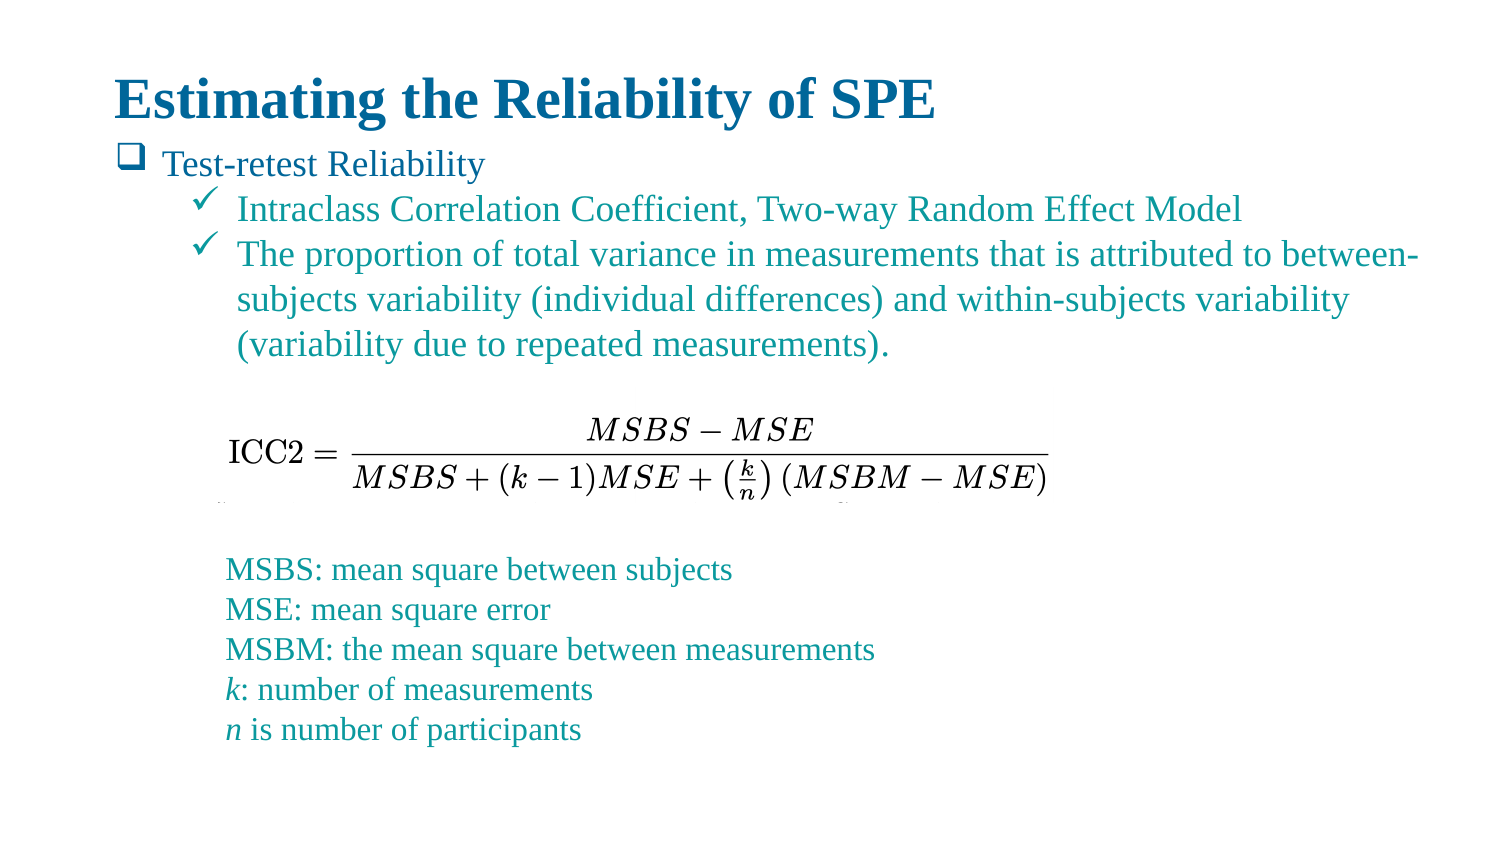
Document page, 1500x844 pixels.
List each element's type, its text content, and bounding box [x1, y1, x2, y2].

text_box Estimating the Reliability of SPE [100, 53, 1286, 131]
text_box MSBS: mean square between subjects MSE: mean square error MSBM: the mean square between measurements k: number of measurements n is number of participants [135, 539, 1081, 755]
text_box Test-retest Reliability Intraclass Correlation Coefficient, Two-way Random Effect Model The proportion of total variance in measurements that is attributed to between-subjects variability (individual differences) and within-subjects variability (variability due to repeated measurements). [100, 131, 1480, 844]
picture [218, 387, 1054, 503]
